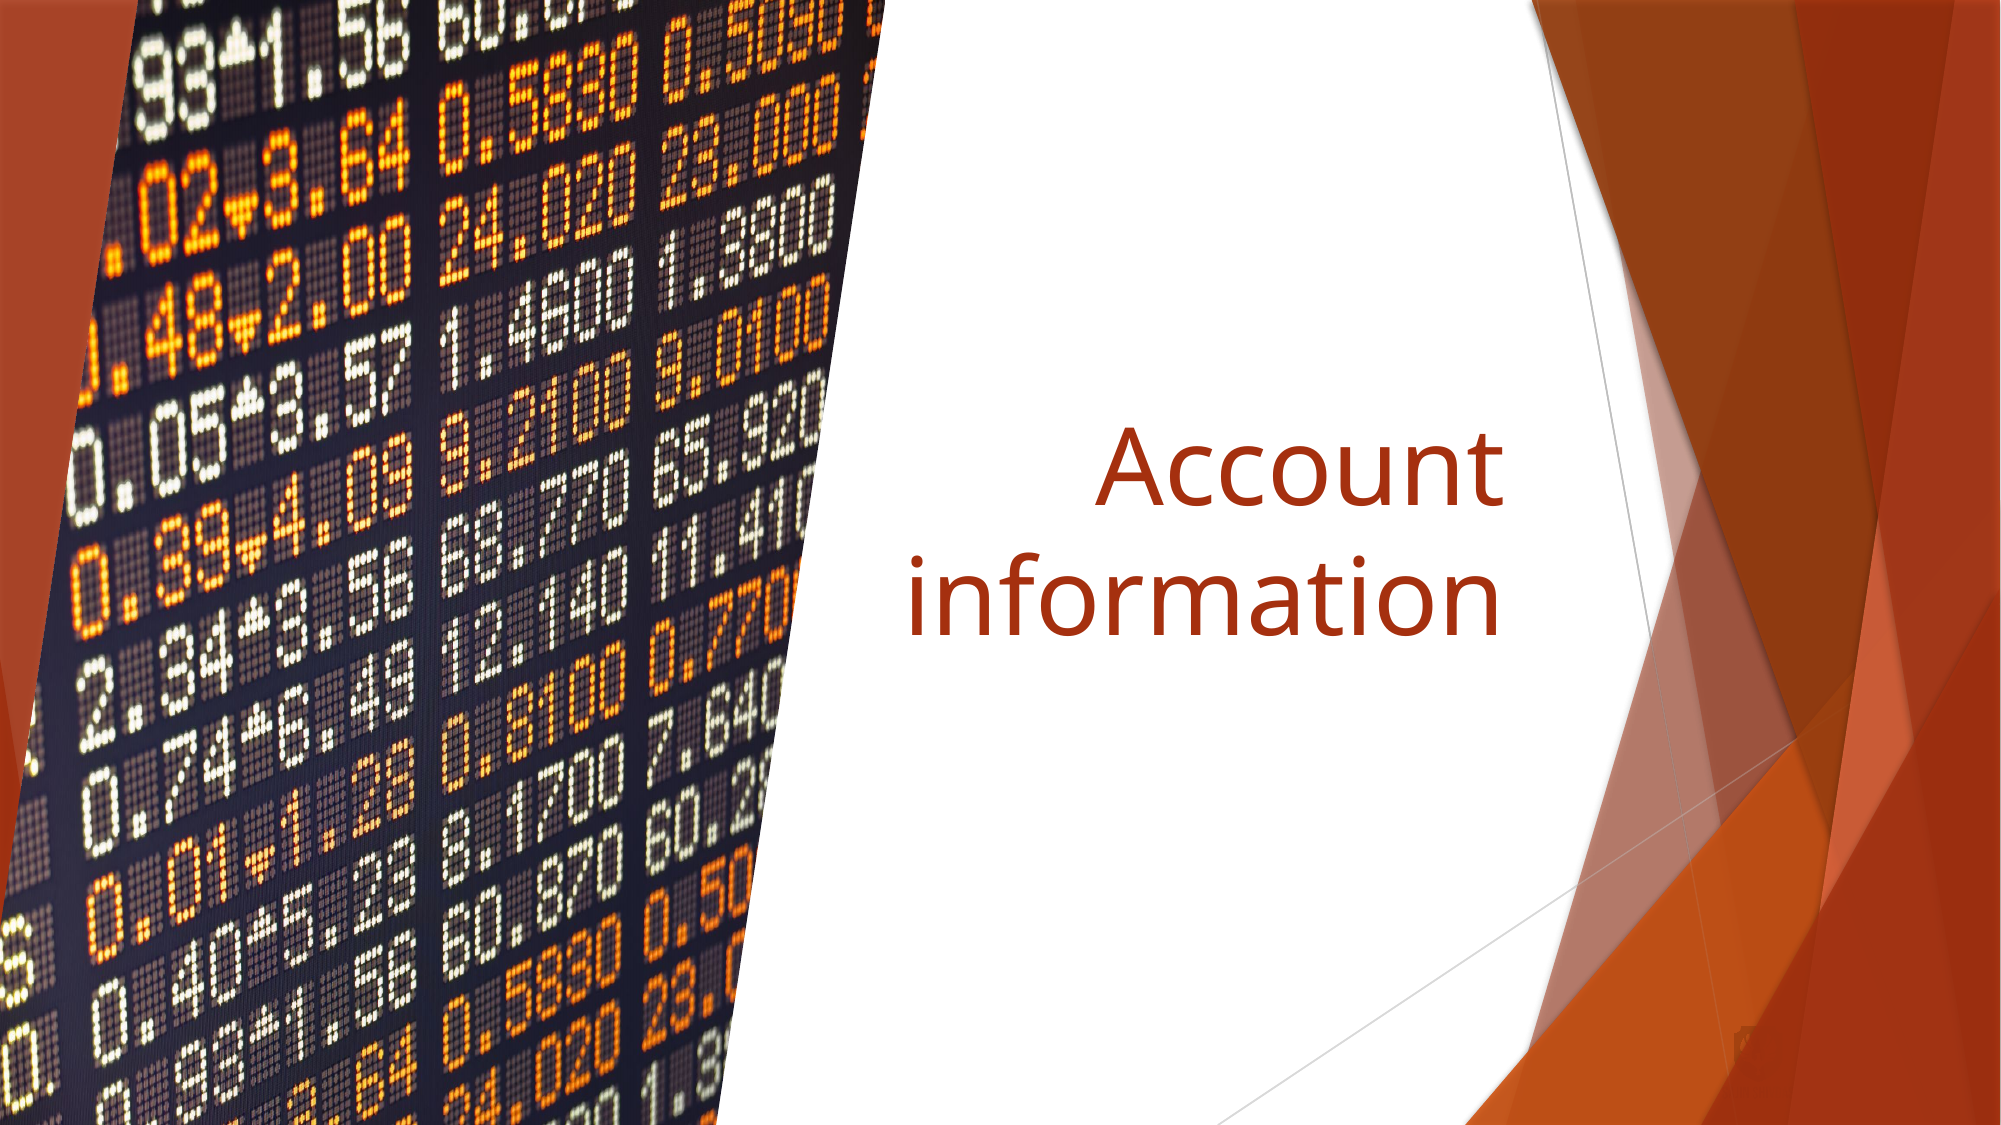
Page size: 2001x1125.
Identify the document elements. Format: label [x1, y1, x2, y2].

picture [0, 0, 886, 1125]
text_box [887, 0, 2000, 1125]
